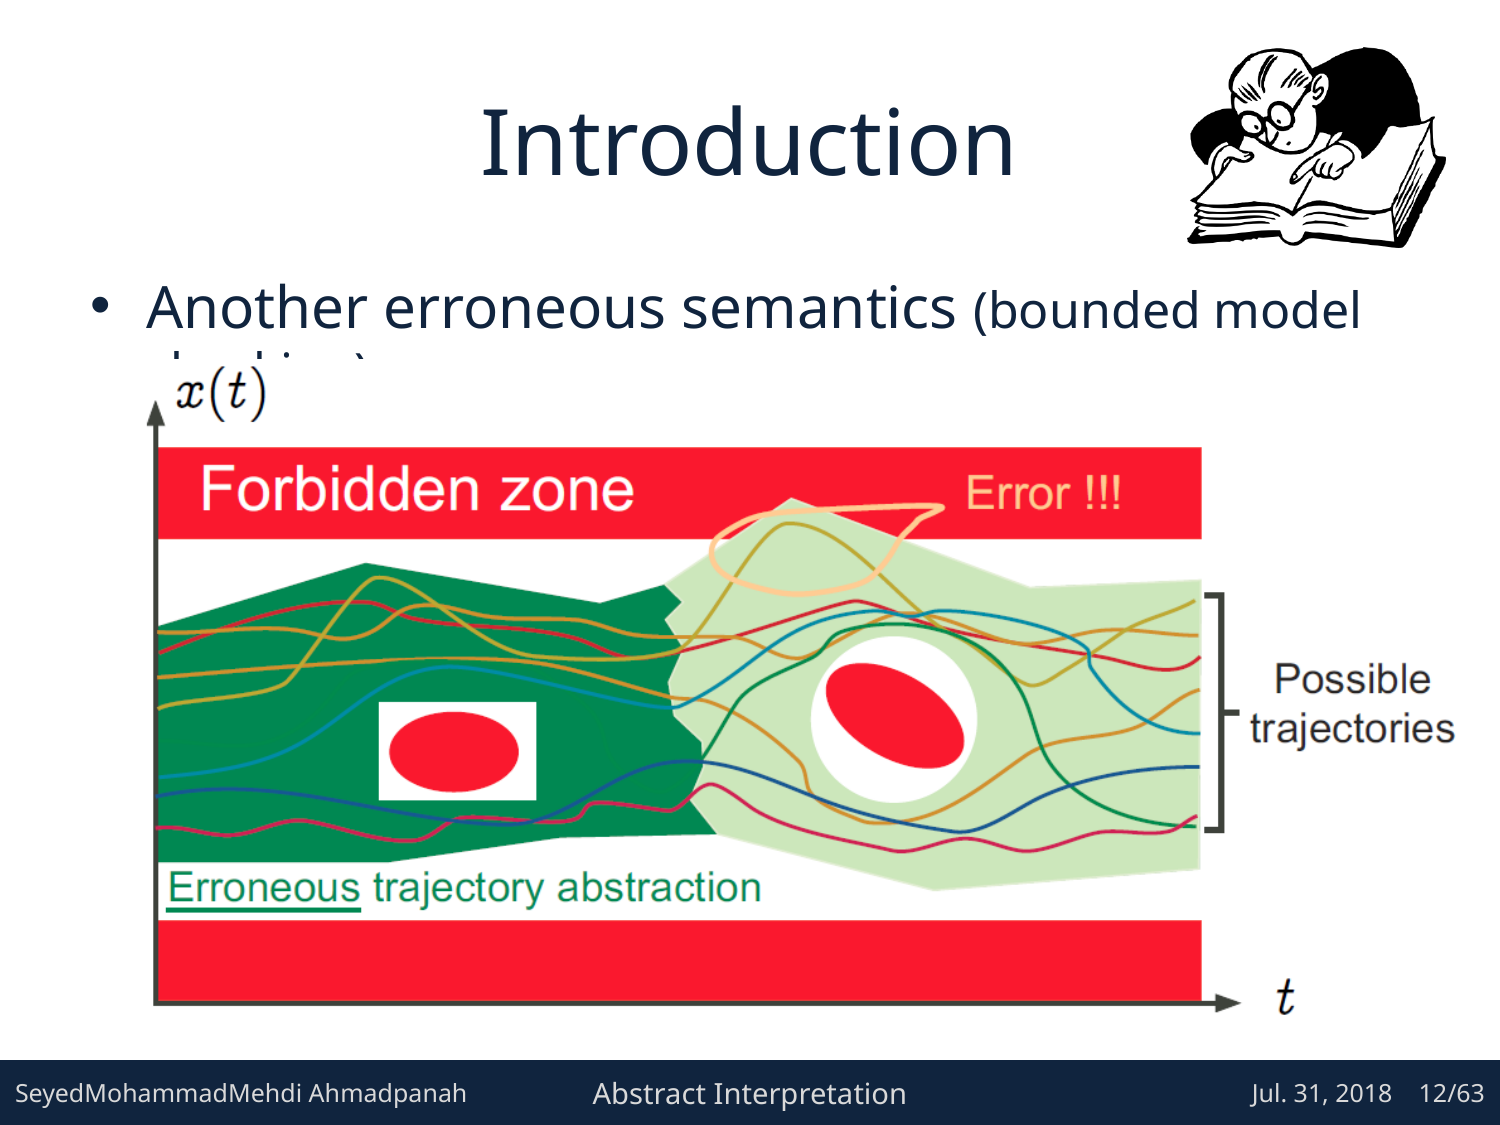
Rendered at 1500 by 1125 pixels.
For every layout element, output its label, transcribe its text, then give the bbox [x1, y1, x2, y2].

picture [1187, 47, 1446, 249]
list Another erroneous semantics (bounded model checking) [75, 262, 1425, 1005]
title Introduction [75, 45, 1425, 233]
picture [137, 359, 1469, 1026]
